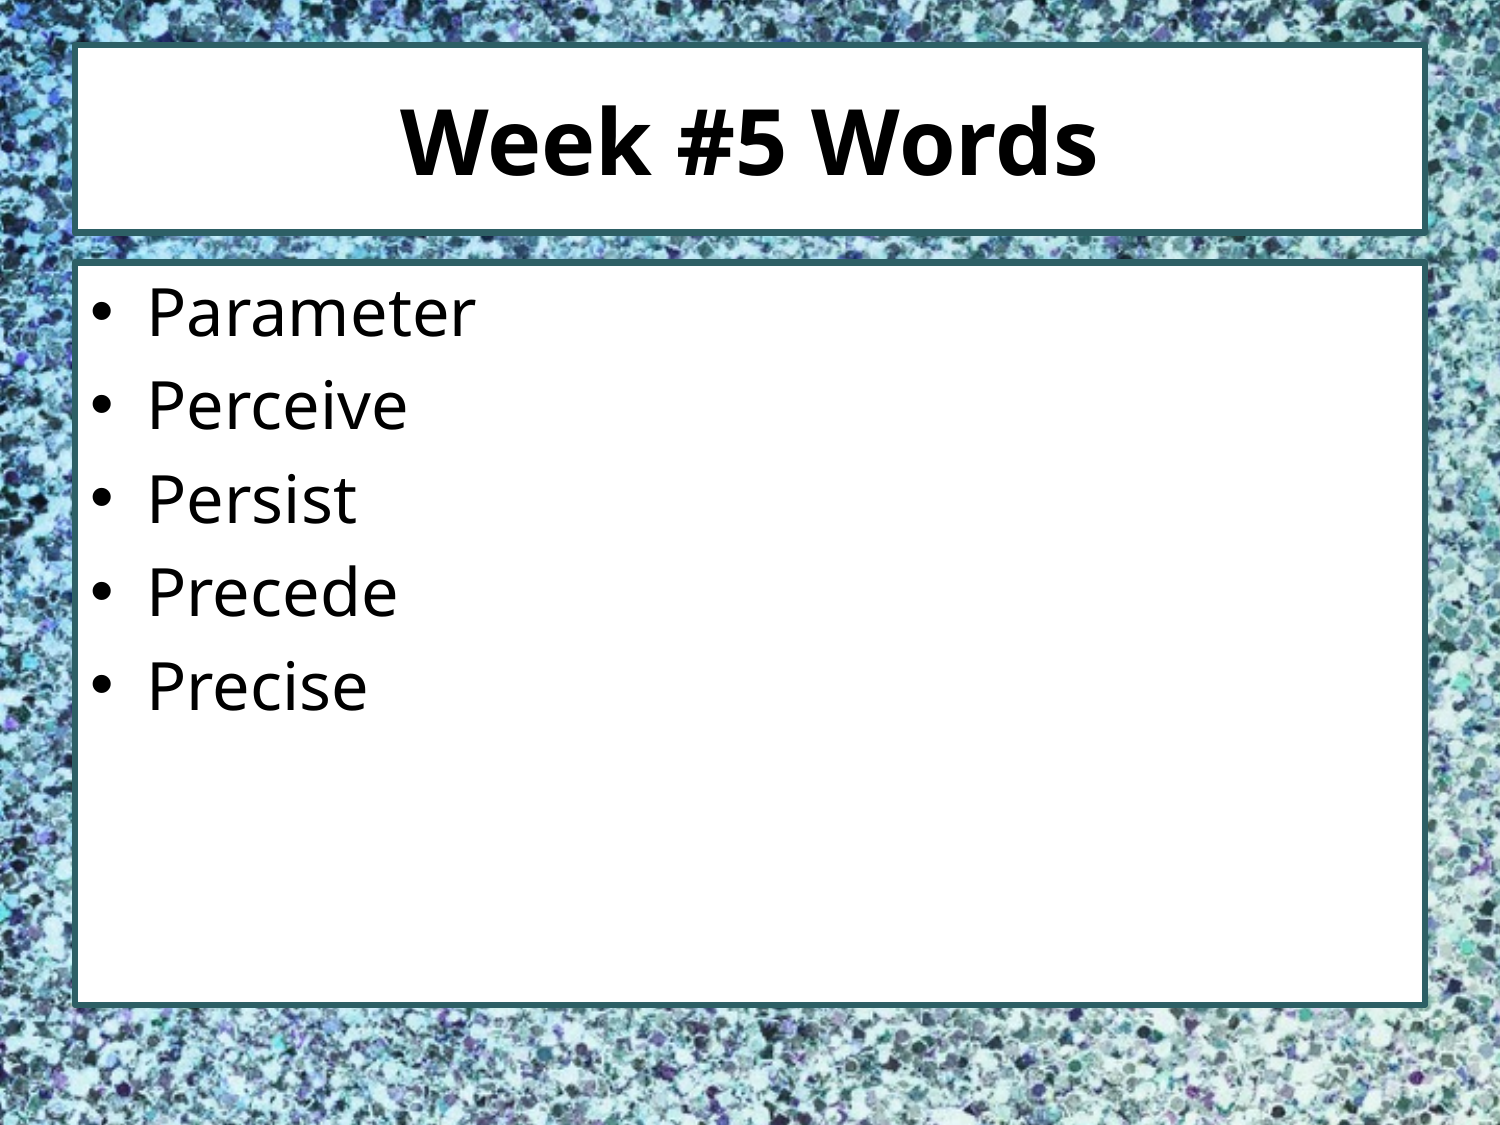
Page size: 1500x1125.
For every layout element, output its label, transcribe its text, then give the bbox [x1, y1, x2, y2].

picture [0, 0, 1500, 1125]
title Week #5 Words [72, 42, 1428, 236]
list Parameter Perceive Persist Precede Precise [72, 259, 1428, 1008]
